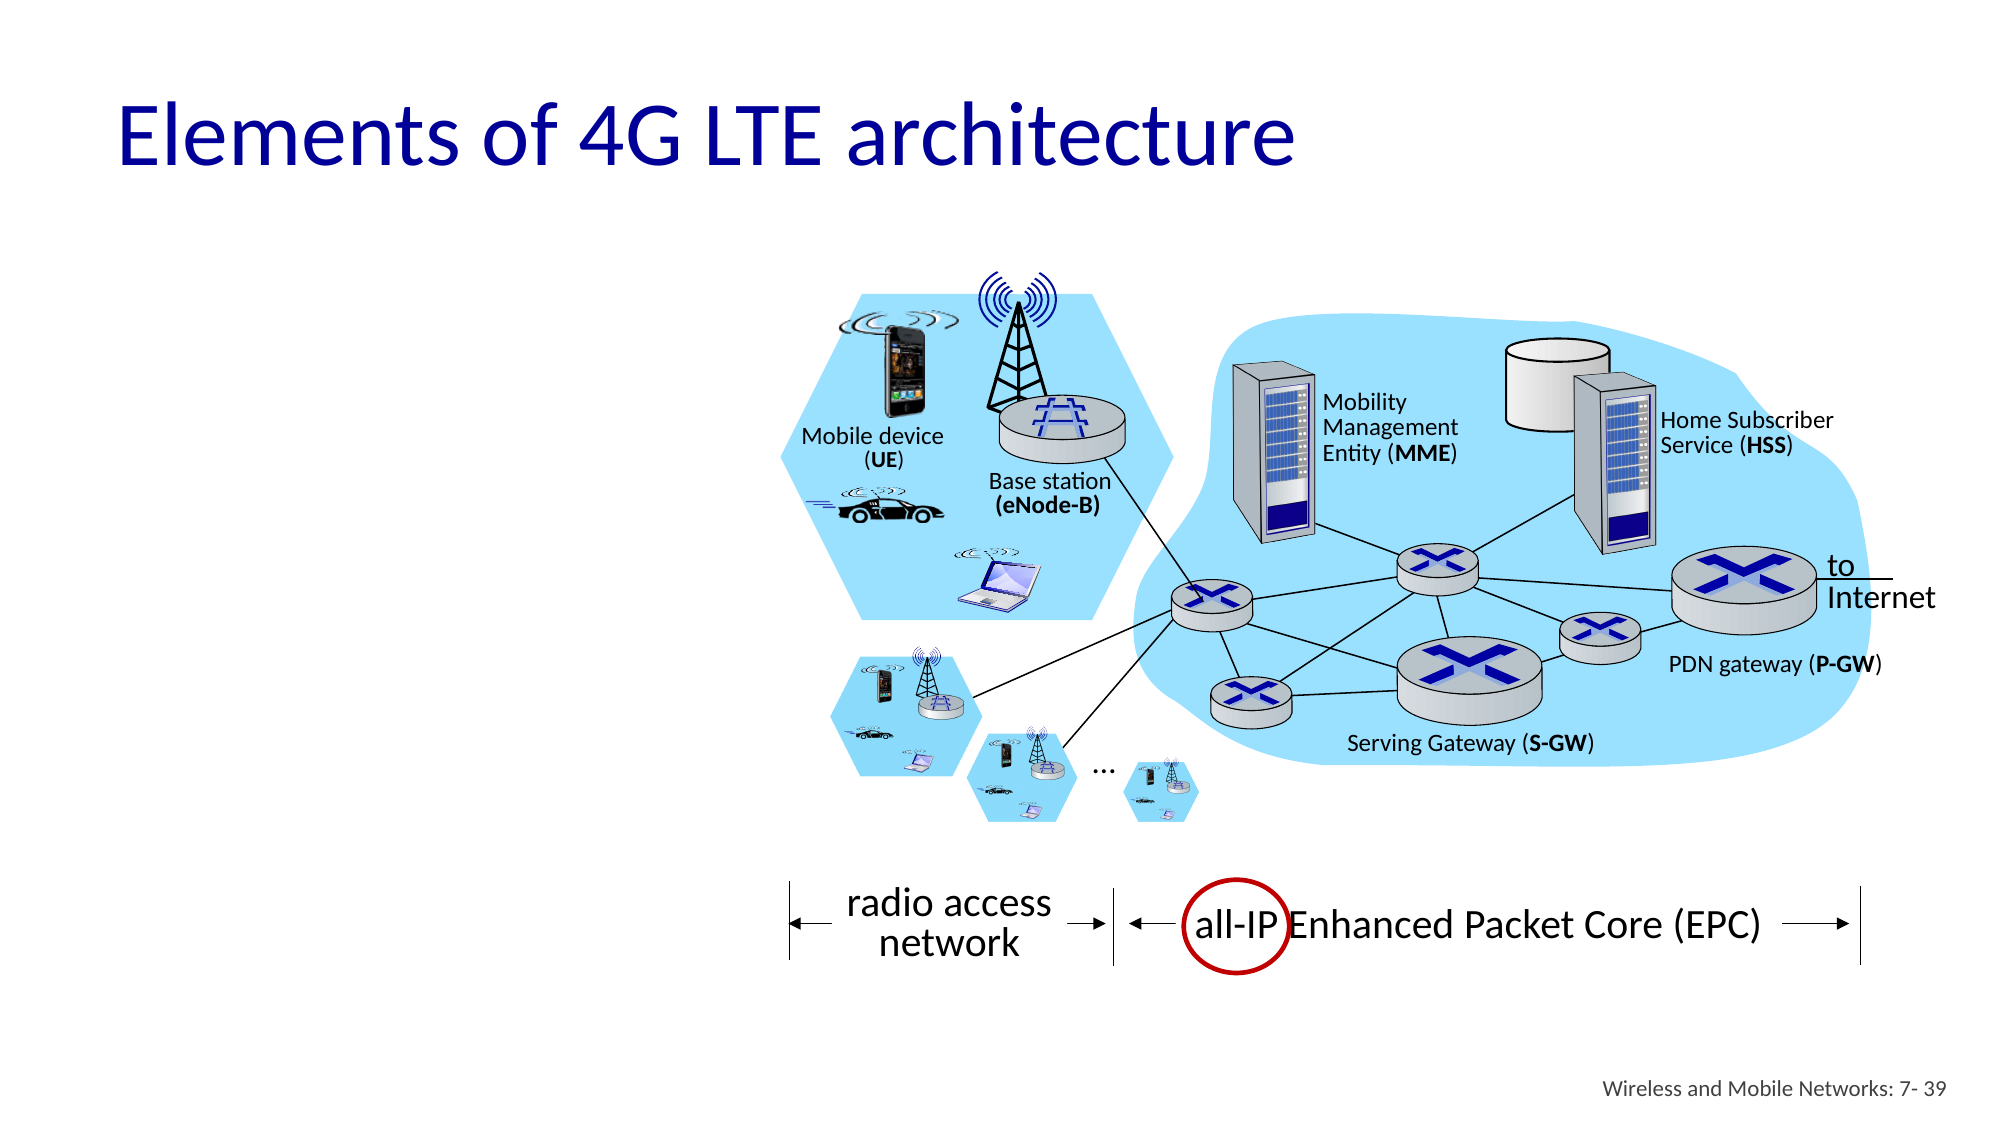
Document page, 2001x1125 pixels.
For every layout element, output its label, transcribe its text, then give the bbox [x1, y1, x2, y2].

slide_number Wireless and Mobile Networks: 7- 39 [1512, 1056, 1963, 1117]
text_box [957, 313, 1953, 767]
text_box [1205, 965, 1268, 975]
text_box radio access network [831, 877, 1068, 923]
text_box [1207, 878, 1266, 886]
title Elements of 4G LTE architecture [101, 62, 1827, 210]
text_box radio access network [831, 924, 1068, 972]
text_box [748, 262, 1174, 621]
picture [1120, 749, 1207, 831]
text_box … [1089, 767, 1120, 788]
picture [824, 630, 1089, 834]
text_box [1128, 886, 1861, 965]
